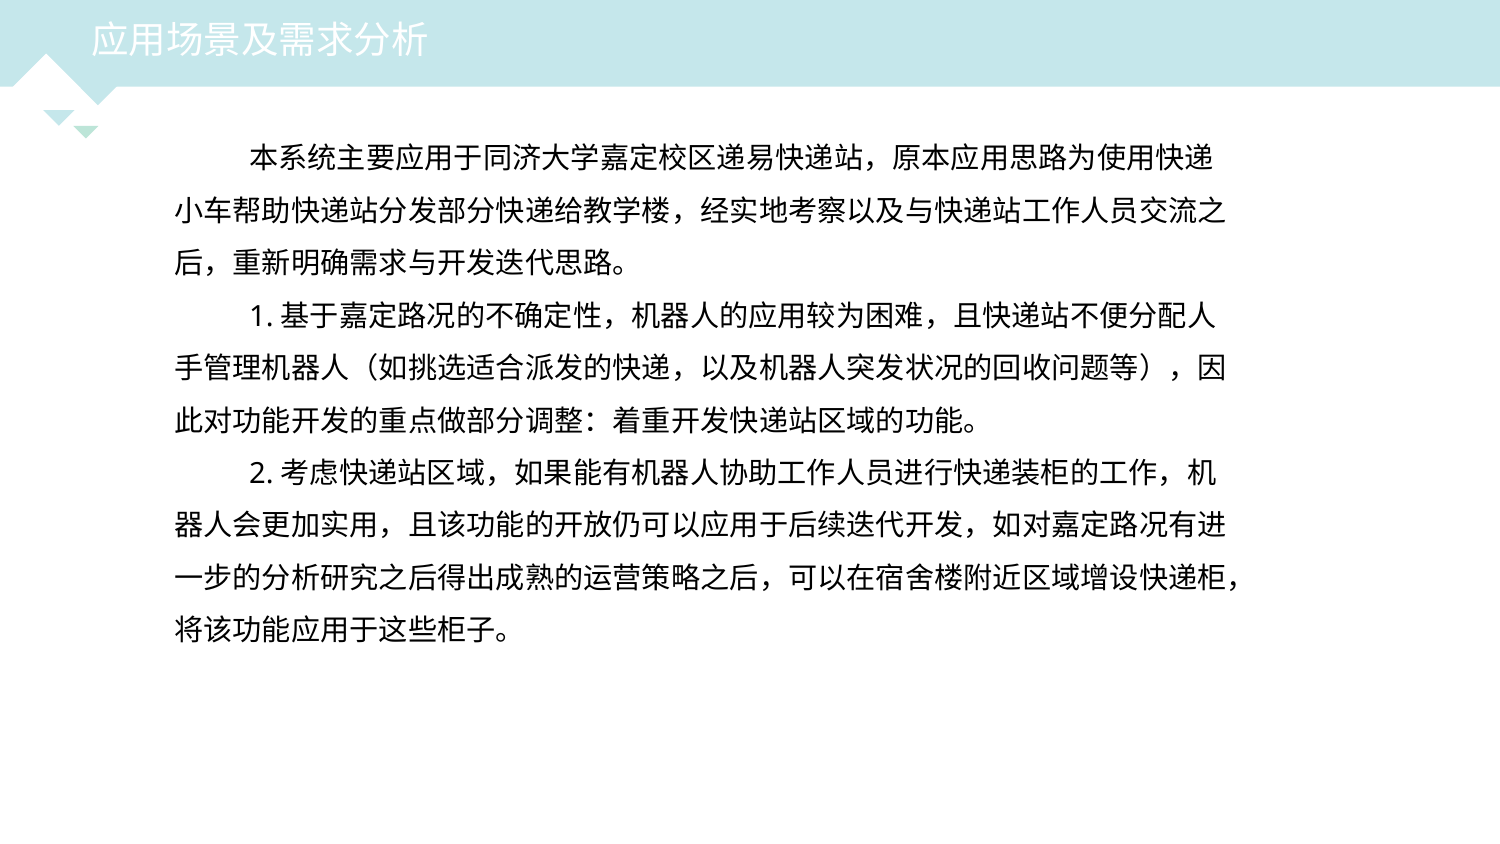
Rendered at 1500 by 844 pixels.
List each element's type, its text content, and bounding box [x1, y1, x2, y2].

text_box 应用场景及需求分析 [76, 8, 475, 69]
text_box 本系统主要应用于同济大学嘉定校区递易快递站，原本应用思路为使用快递小车帮助快递站分发部分快递给教学楼，经实地考察以及与快递站工作人员交流之后，重新明确需求与开发迭代思路。 1.基于嘉定路况的不确定性，机器人的应用较为困难，且快递站不便分配人手管理机器人（如挑选适合派发的快递，以及机器人突发状况的回收问题等），因此对功能开发的重点做部分调整：着重开发快递站区域的功能。 2.考虑快递站区域，如果能有机器人协助工作人员进行快递装柜的工作，机器人会更加实用，且该功能的开放仍可以应用于后续迭代开发，如对嘉定路况有进一步的分析研究之后得出成熟的运营策略之后，可以在宿舍楼附近区域增设快递柜，将该功能应用于这些柜子。 [159, 114, 1242, 338]
